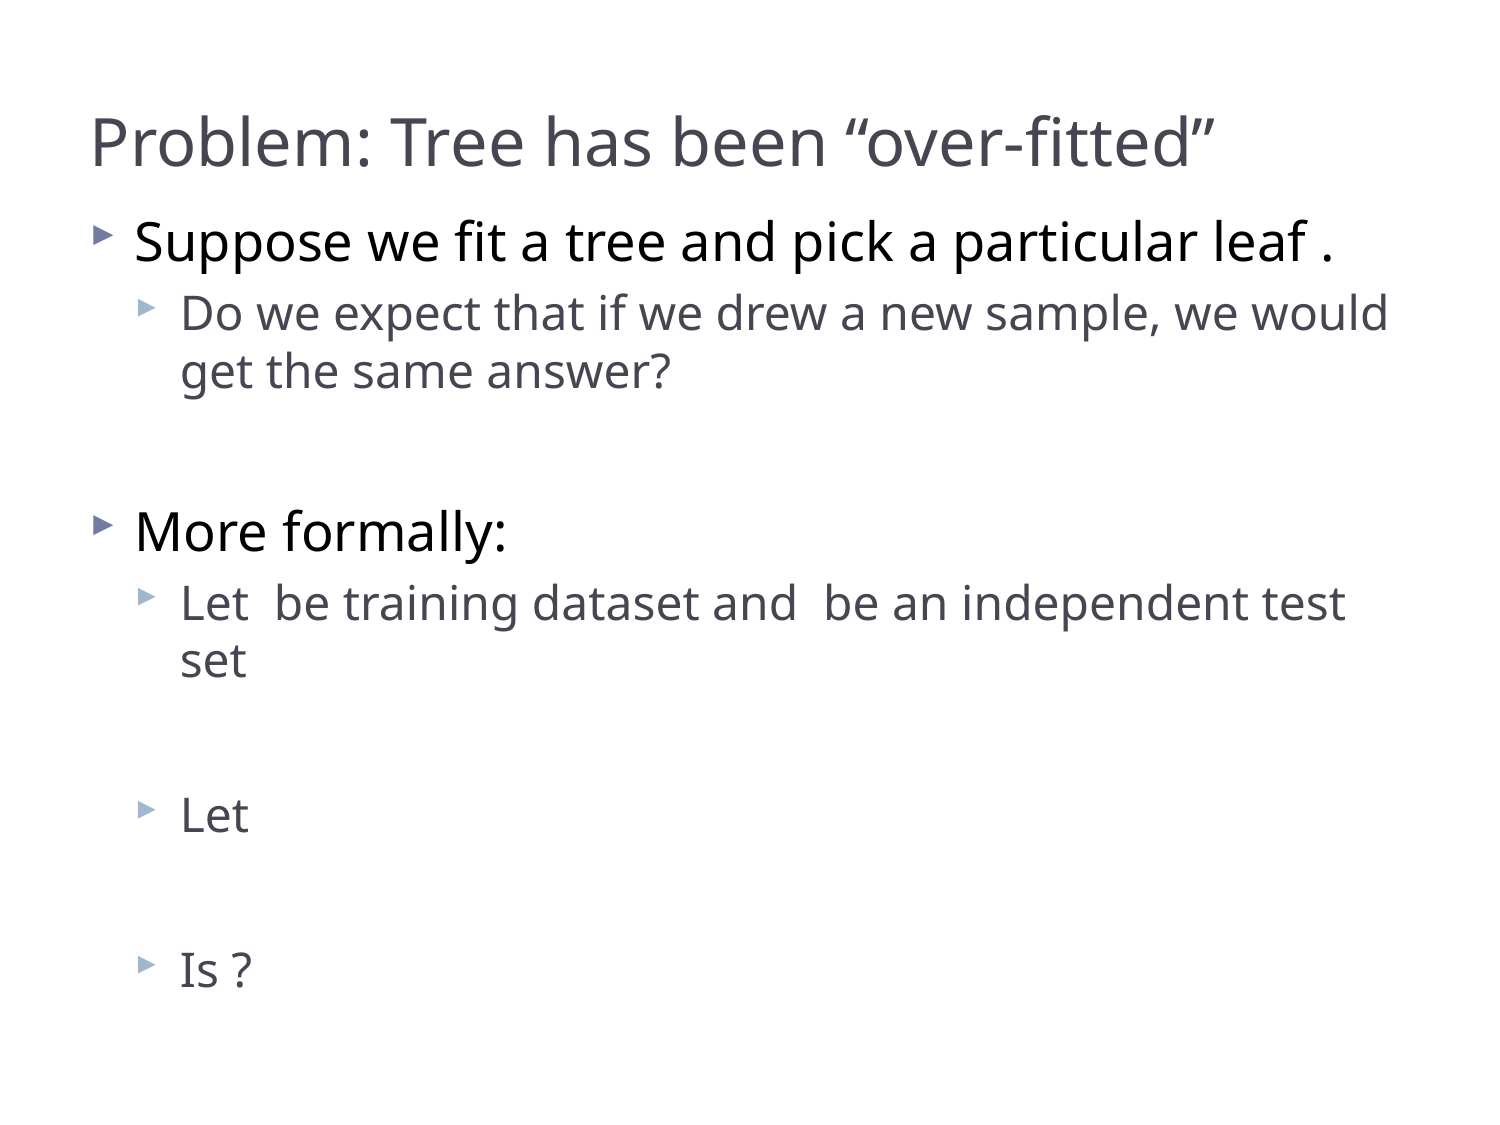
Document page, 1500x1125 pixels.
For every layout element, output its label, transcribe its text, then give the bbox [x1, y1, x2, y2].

title Problem: Tree has been “over-fitted” [75, 24, 1425, 188]
